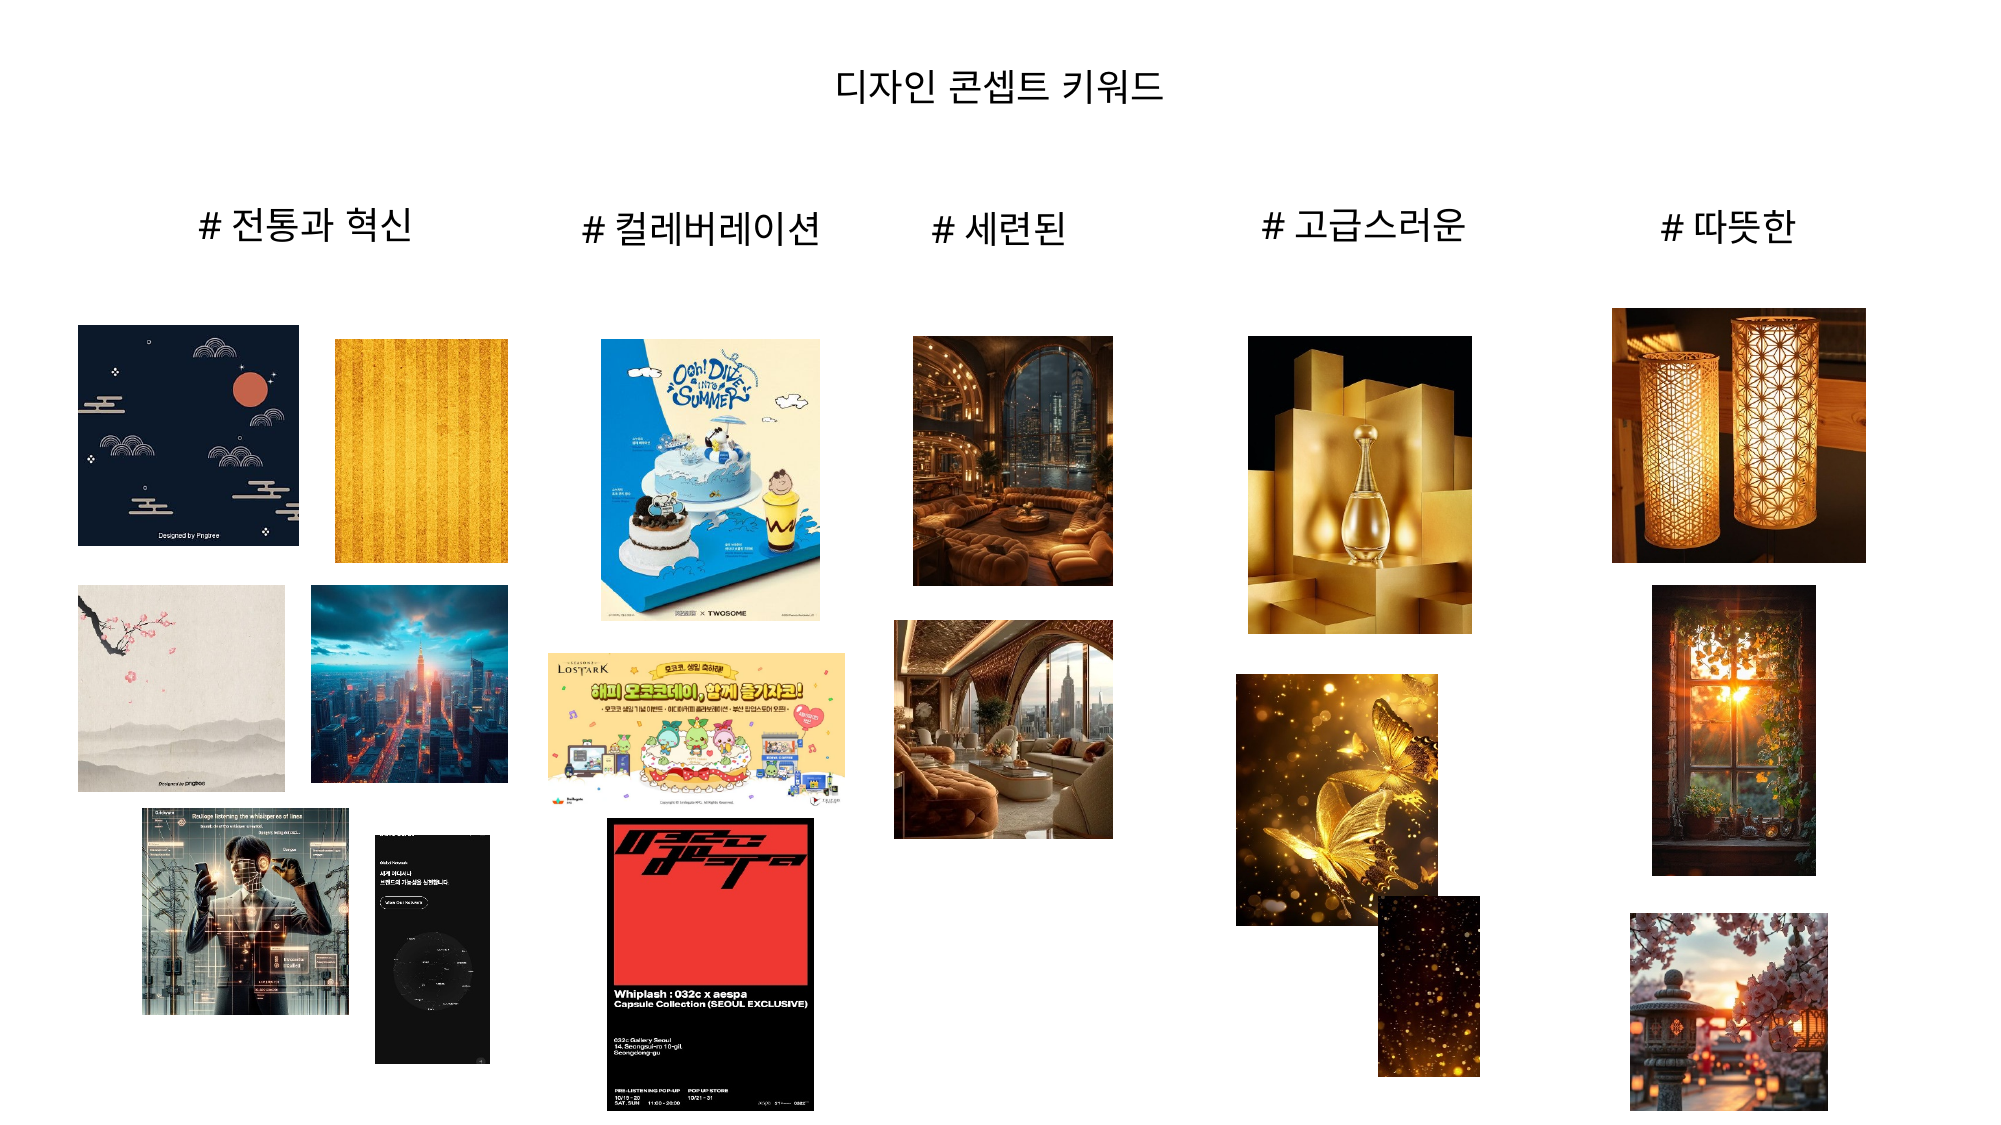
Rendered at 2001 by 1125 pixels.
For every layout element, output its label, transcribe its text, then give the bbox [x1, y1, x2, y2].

picture [142, 808, 349, 1015]
text_box #컬레버레이션 [566, 198, 837, 259]
picture [607, 818, 814, 1111]
text_box #고급스러운 [1246, 195, 1483, 255]
text_box #세련된 [916, 198, 1084, 259]
picture [1248, 336, 1472, 634]
picture [913, 336, 1113, 586]
picture [311, 585, 509, 783]
picture [335, 339, 508, 563]
picture [1612, 308, 1866, 563]
picture [1236, 674, 1480, 1077]
picture [612, 486, 630, 498]
text_box 디자인 콘셉트 키워드 [819, 56, 1181, 116]
picture [1652, 585, 1816, 876]
picture [726, 544, 752, 550]
picture [78, 585, 285, 792]
picture [1630, 913, 1828, 1111]
picture [894, 620, 1113, 839]
picture [78, 325, 299, 546]
text_box #전통과 혁신 [183, 195, 430, 255]
picture [548, 652, 845, 808]
text_box #따뜻한 [1645, 196, 1813, 257]
picture [321, 673, 330, 679]
picture [601, 556, 820, 621]
picture [601, 339, 820, 575]
picture [375, 835, 490, 1064]
